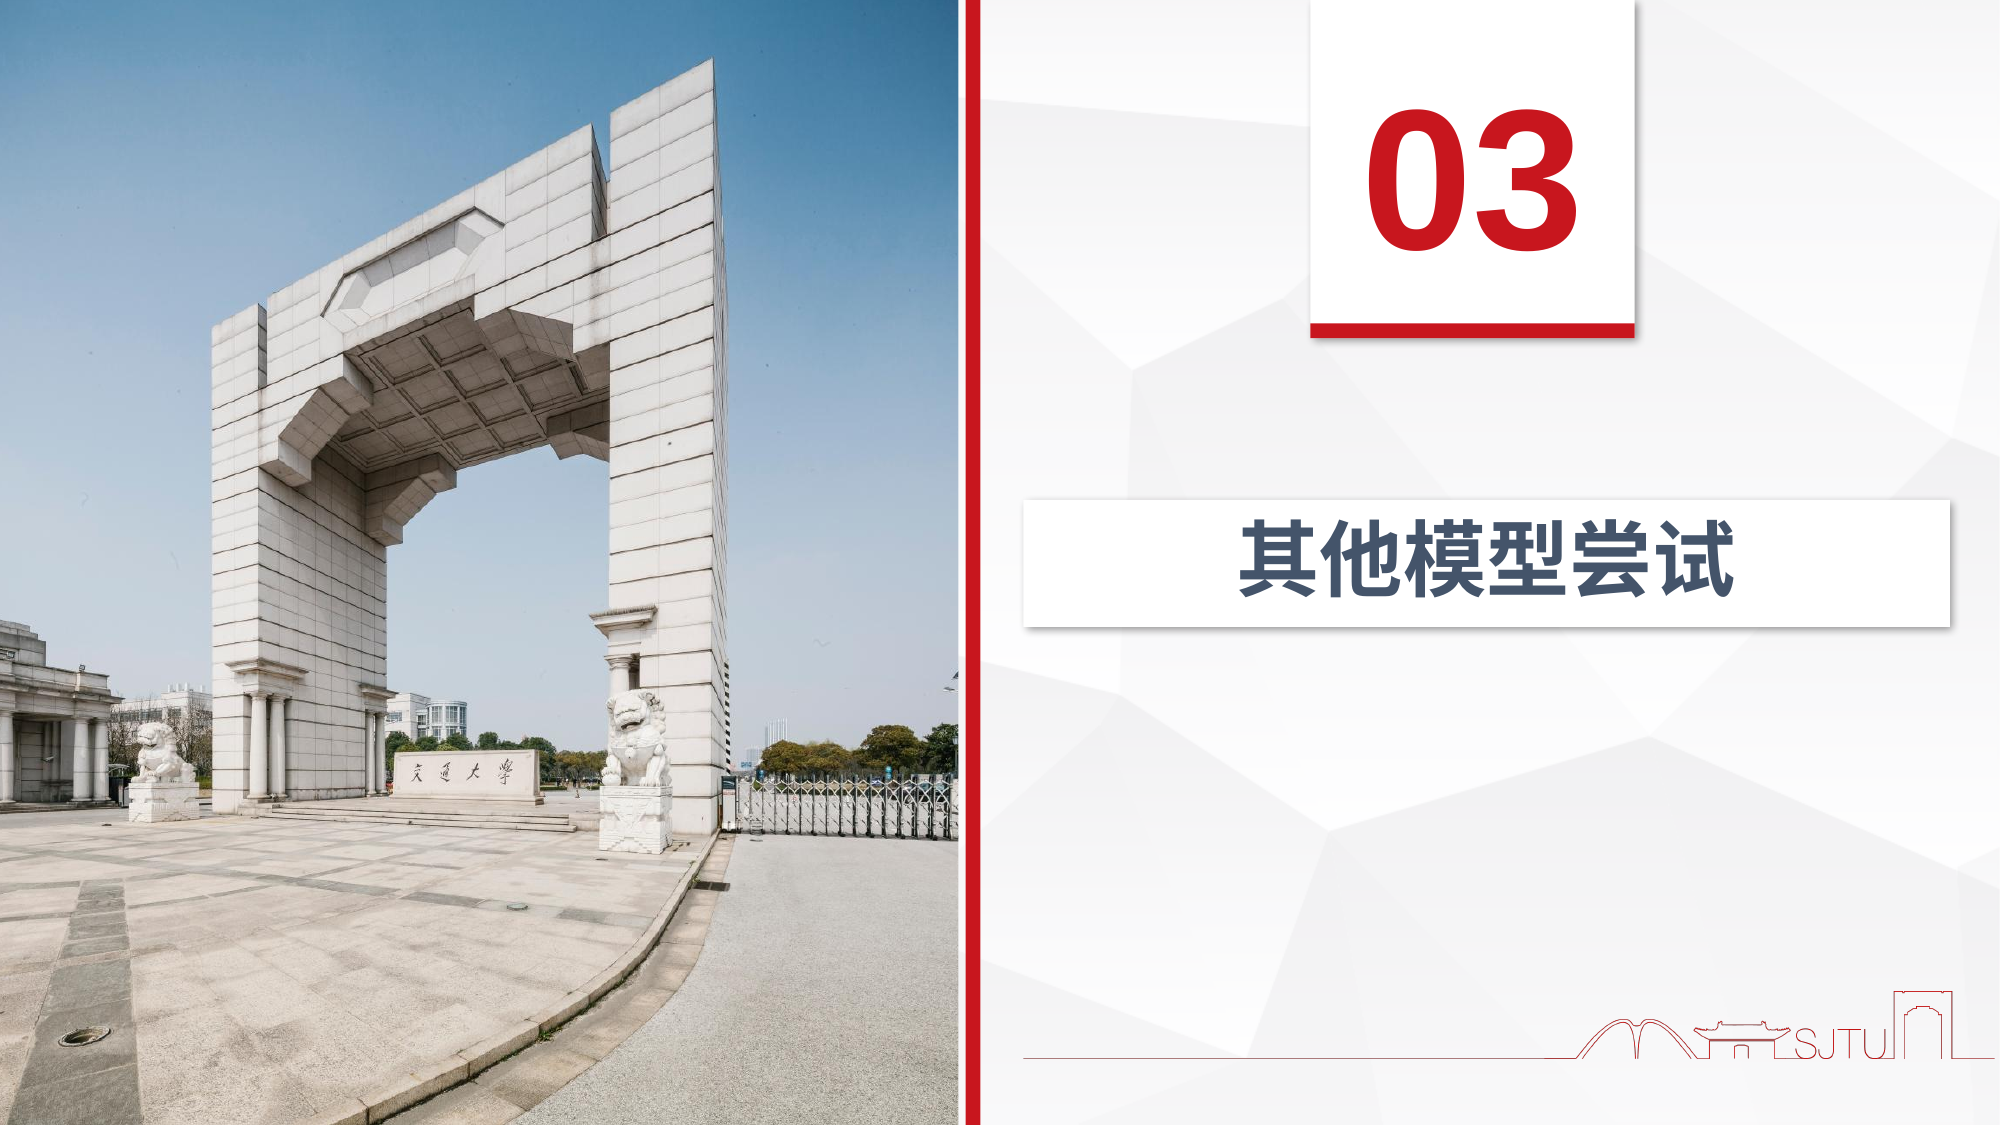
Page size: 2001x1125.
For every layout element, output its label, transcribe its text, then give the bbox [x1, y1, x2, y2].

picture [0, 0, 965, 1125]
picture [981, 0, 2000, 1125]
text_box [1310, 0, 1635, 339]
title 其他模型尝试 [1023, 499, 1950, 627]
